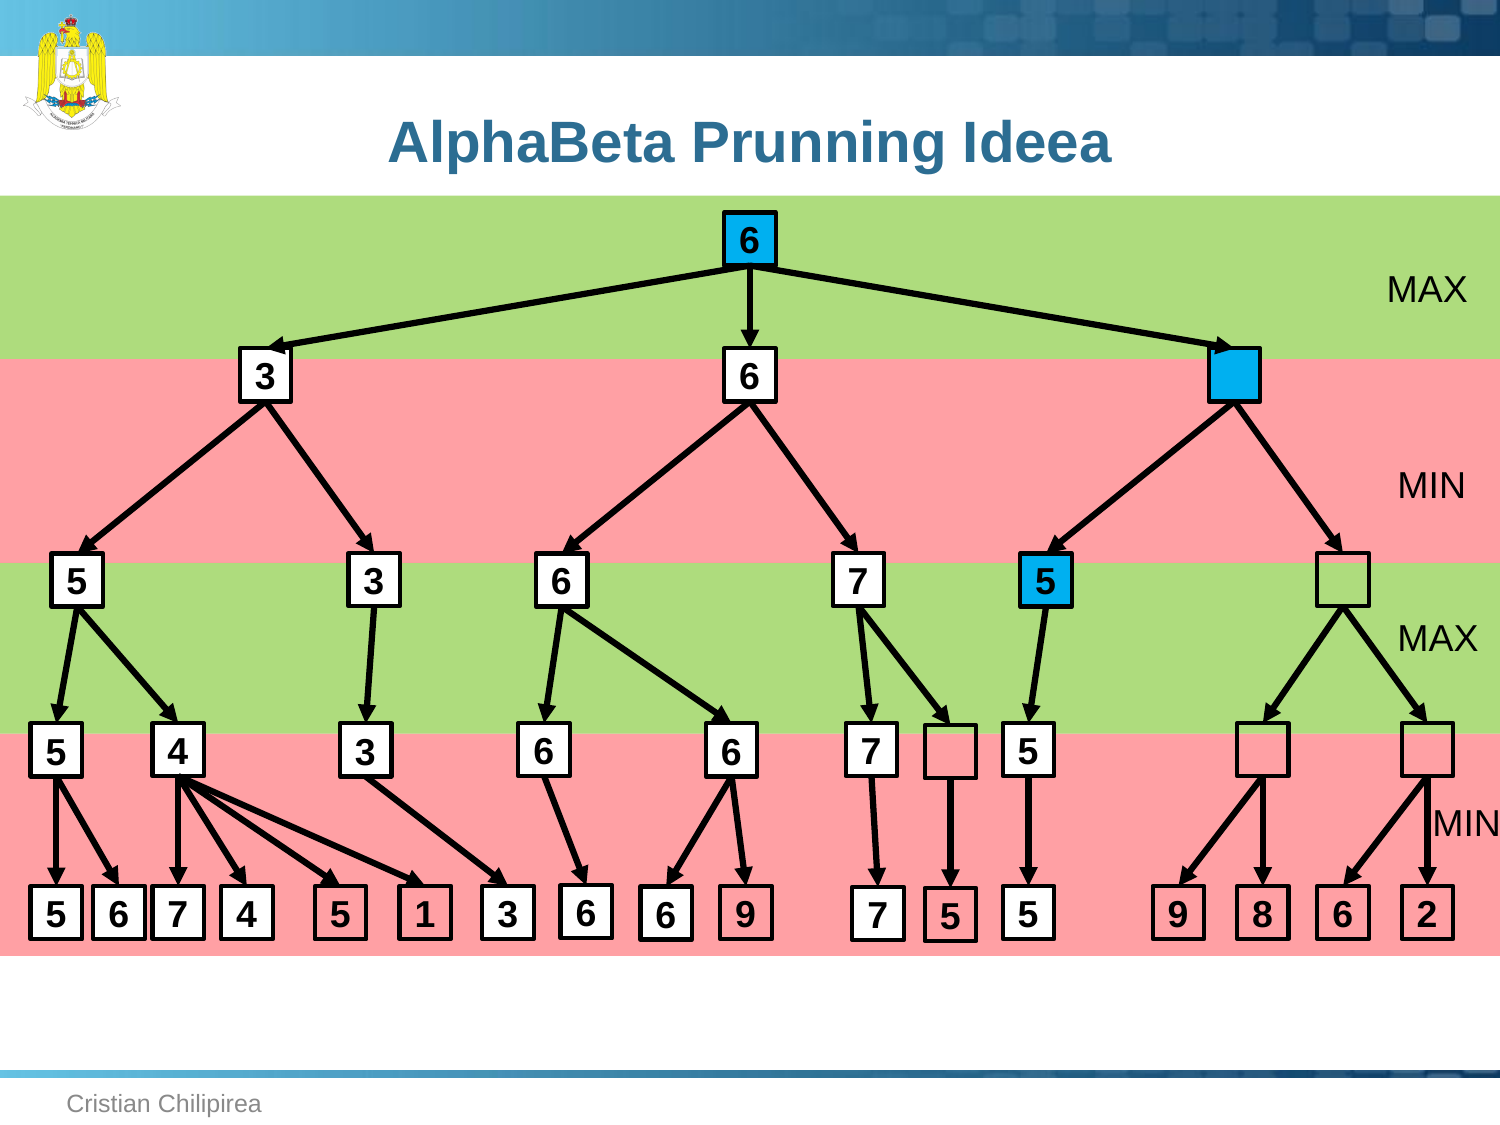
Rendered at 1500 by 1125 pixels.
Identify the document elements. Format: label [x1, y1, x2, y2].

picture [0, 1070, 1500, 1078]
text_box [0, 195, 1500, 956]
title [51, 102, 1449, 178]
footer [51, 1083, 1157, 1125]
picture [0, 0, 1500, 130]
